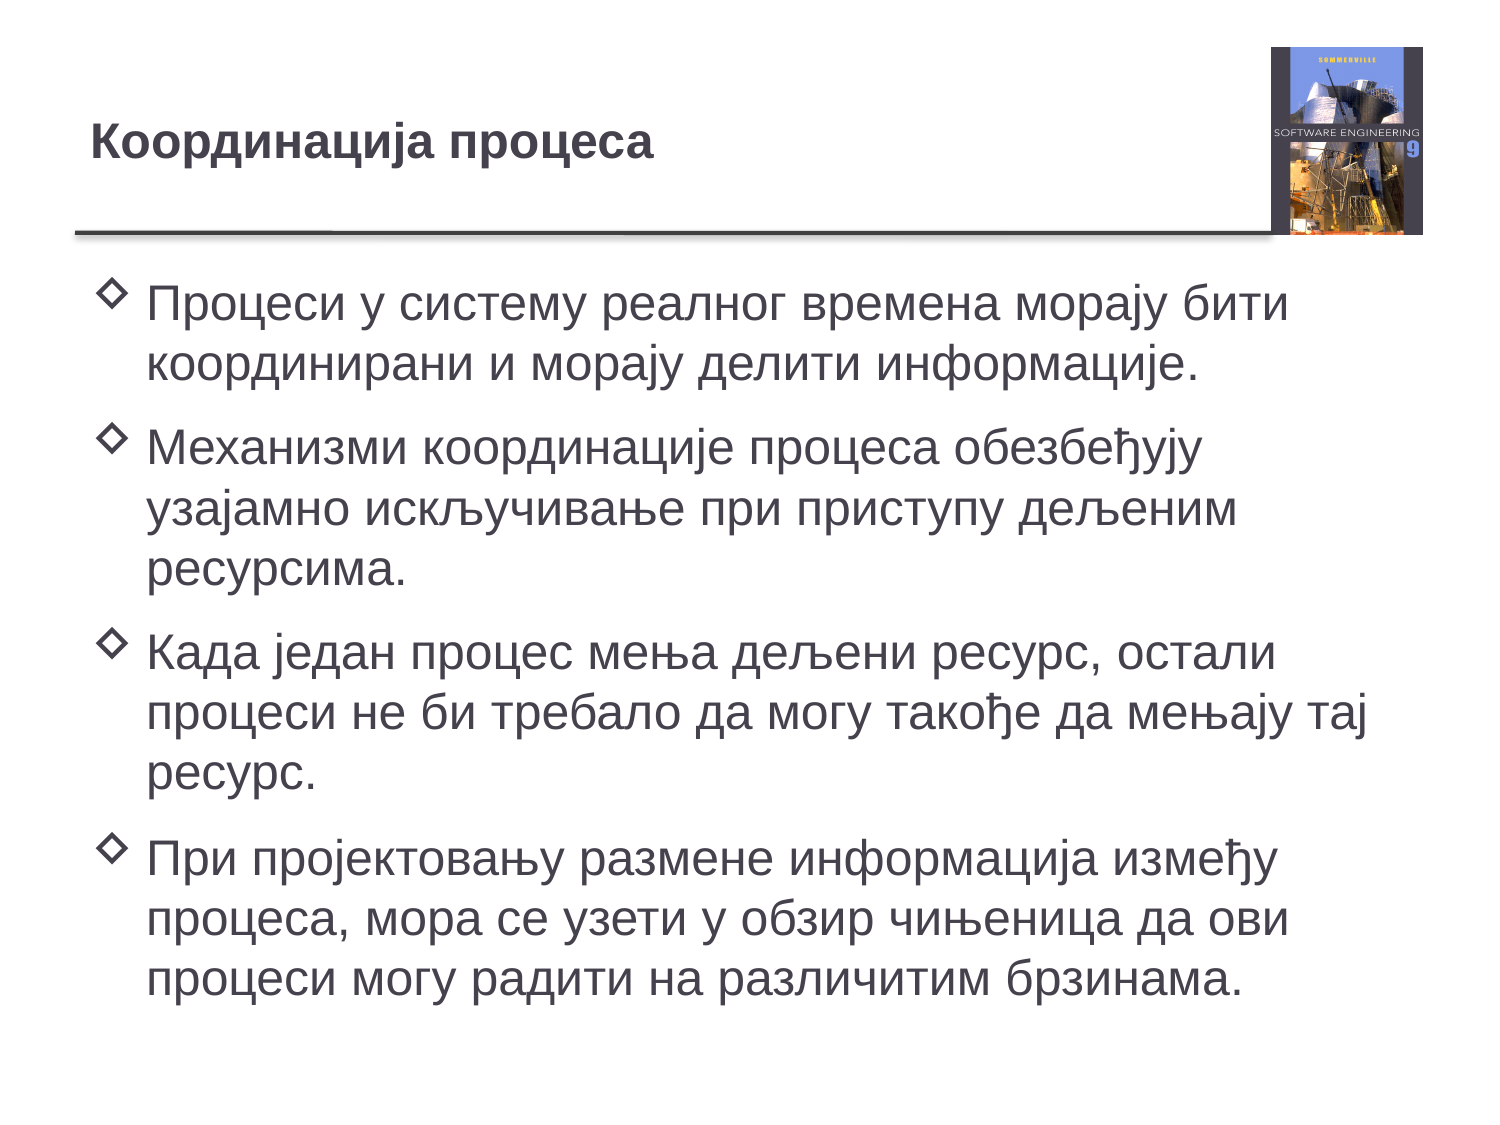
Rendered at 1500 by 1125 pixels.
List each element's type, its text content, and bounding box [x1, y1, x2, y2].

list Процеси у систему реалног времена морају бити координирани и морају делити информације. Механизми координације процеса обезбеђују узајамно искључивање при приступу дељеним ресурсима. Када један процес мења дељени ресурс, остали процеси не би требало да могу такође да мењају тај ресурс. При пројектовању размене информација између процеса, мора се узети у обзир чињеница да ови процеси могу радити на различитим брзинама. [75, 262, 1425, 1005]
picture [1272, 47, 1423, 235]
title Координација процеса [74, 44, 1272, 233]
